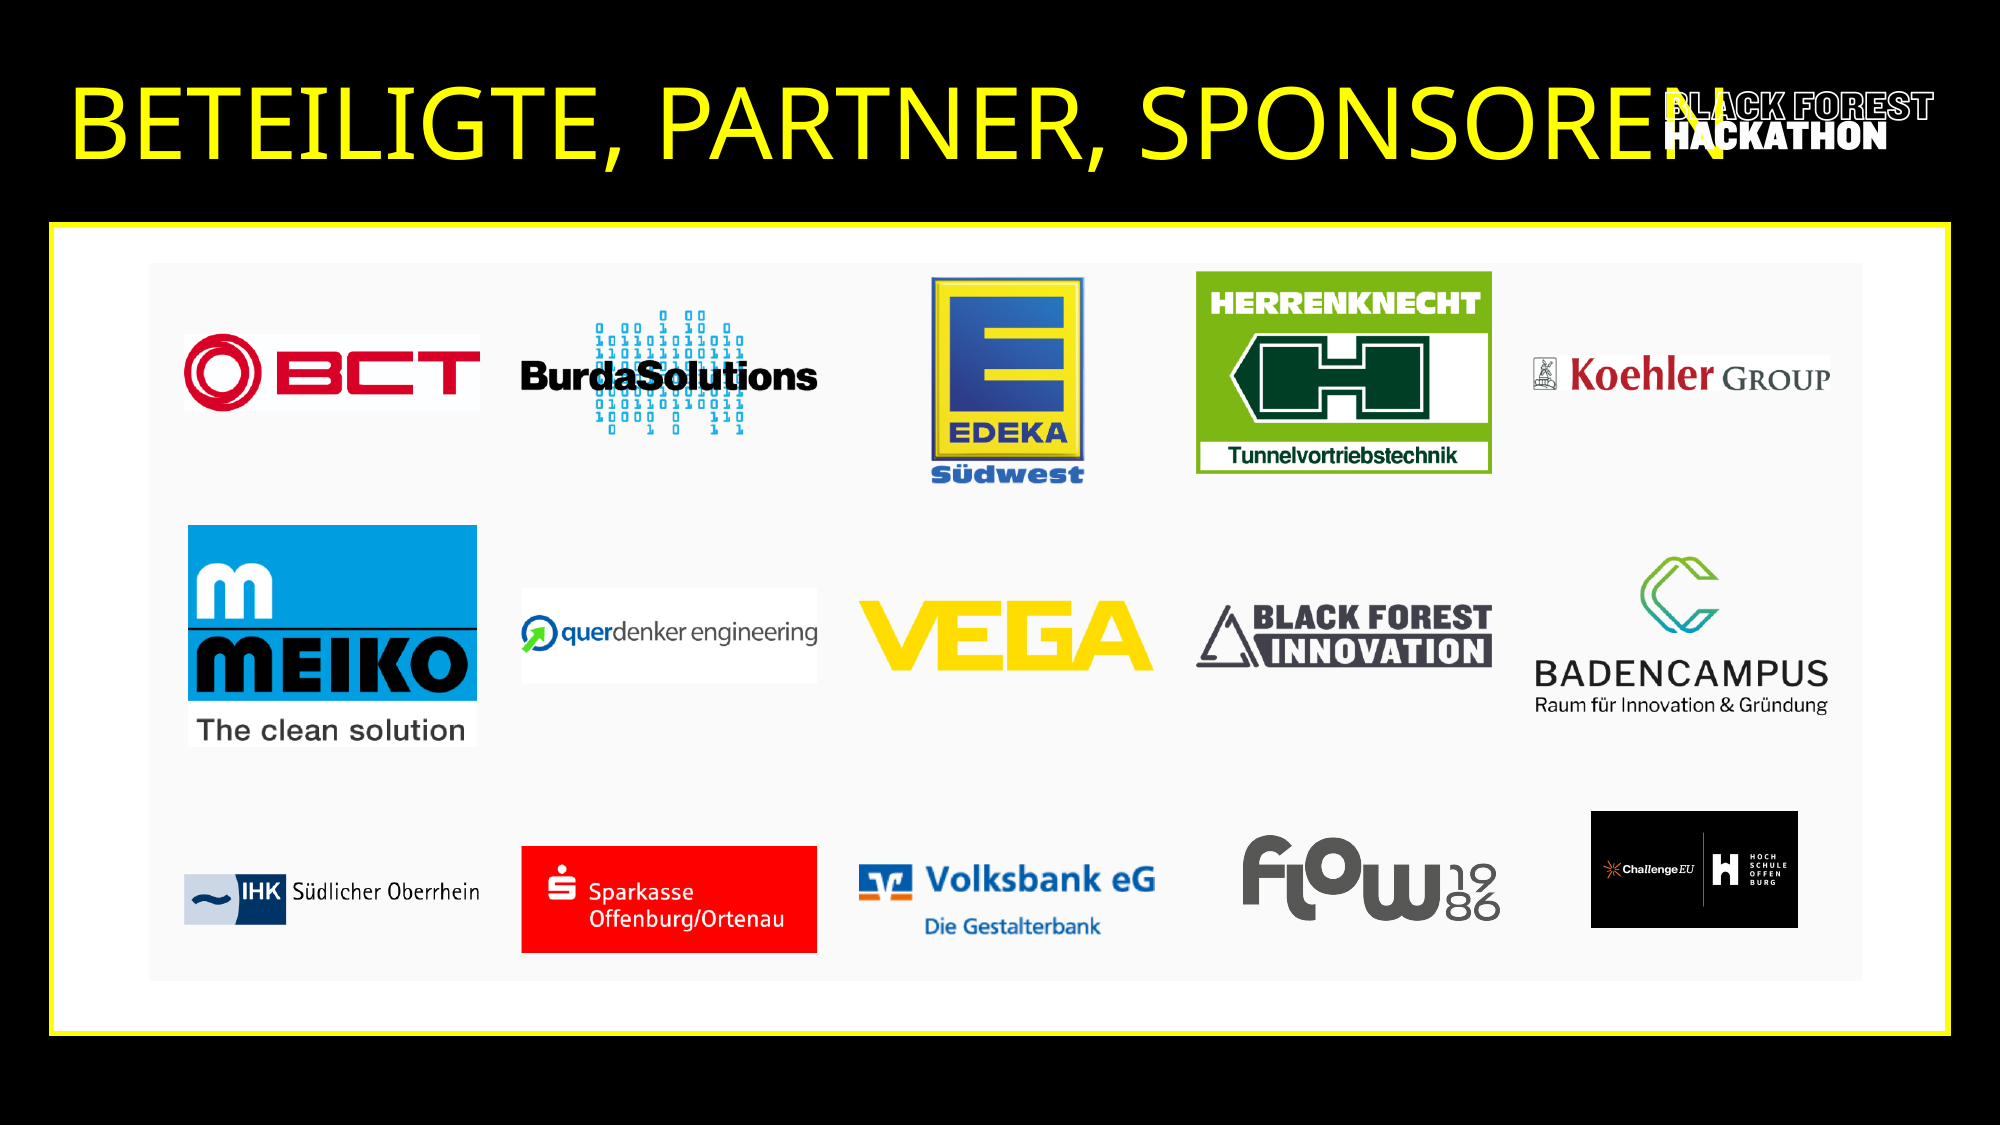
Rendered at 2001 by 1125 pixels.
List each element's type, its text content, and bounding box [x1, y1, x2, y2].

text_box [51, 223, 1949, 1035]
picture [149, 263, 1862, 981]
picture [1665, 91, 1934, 150]
text_box BETEILIGTE, PARTNER, SPONSOREN [51, 52, 1813, 188]
